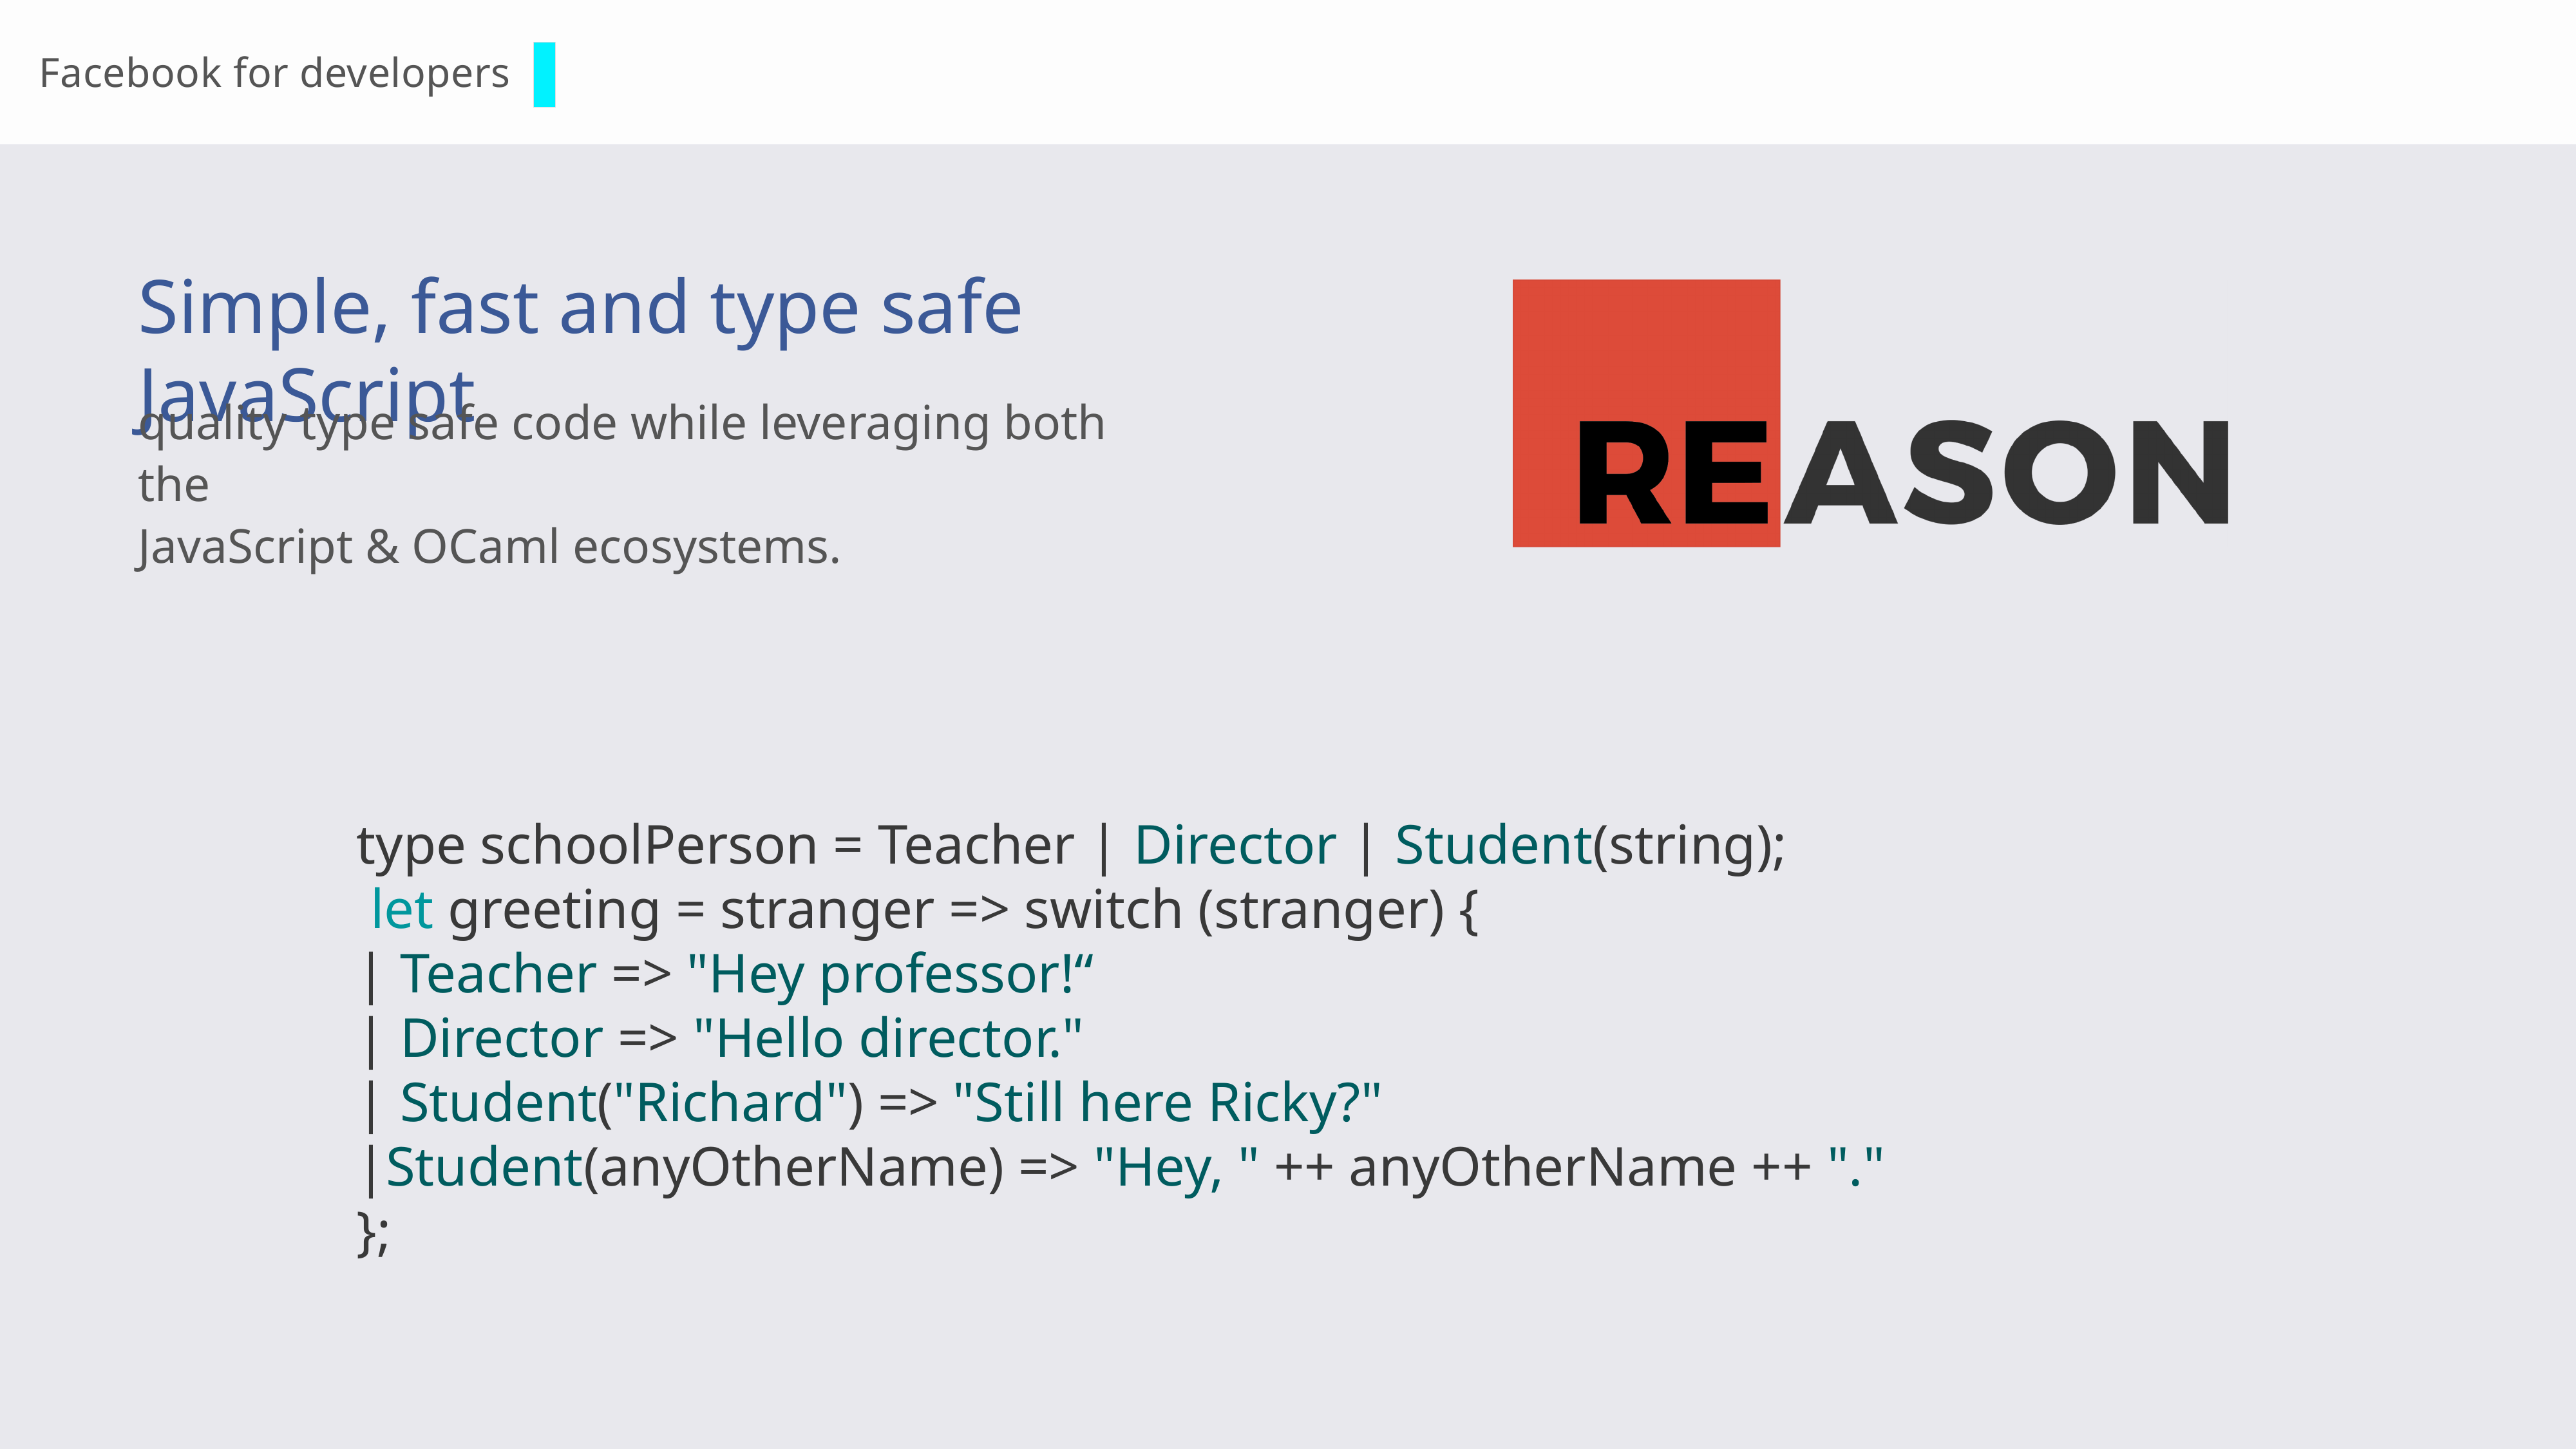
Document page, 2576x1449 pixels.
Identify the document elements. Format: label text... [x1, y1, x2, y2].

text_box Facebook for developers [30, 42, 522, 100]
list Simple, fast and type safe JavaScript [128, 298, 1374, 398]
list quality type safe code while leveraging both the JavaScript & OCaml ecosystems. [128, 414, 1159, 545]
picture [1513, 279, 2228, 550]
text_box [533, 42, 556, 108]
list type schoolPerson = Teacher | Director | Student(string); let greeting = stranger => switch (stranger) { | Teacher => "Hey professor!“ | Director => "Hello director." | Student("Richard") => "Still here Ricky?" |Student(anyOtherName) => "Hey, " ++ anyOtherName ++ "." }; [356, 620, 2011, 1449]
